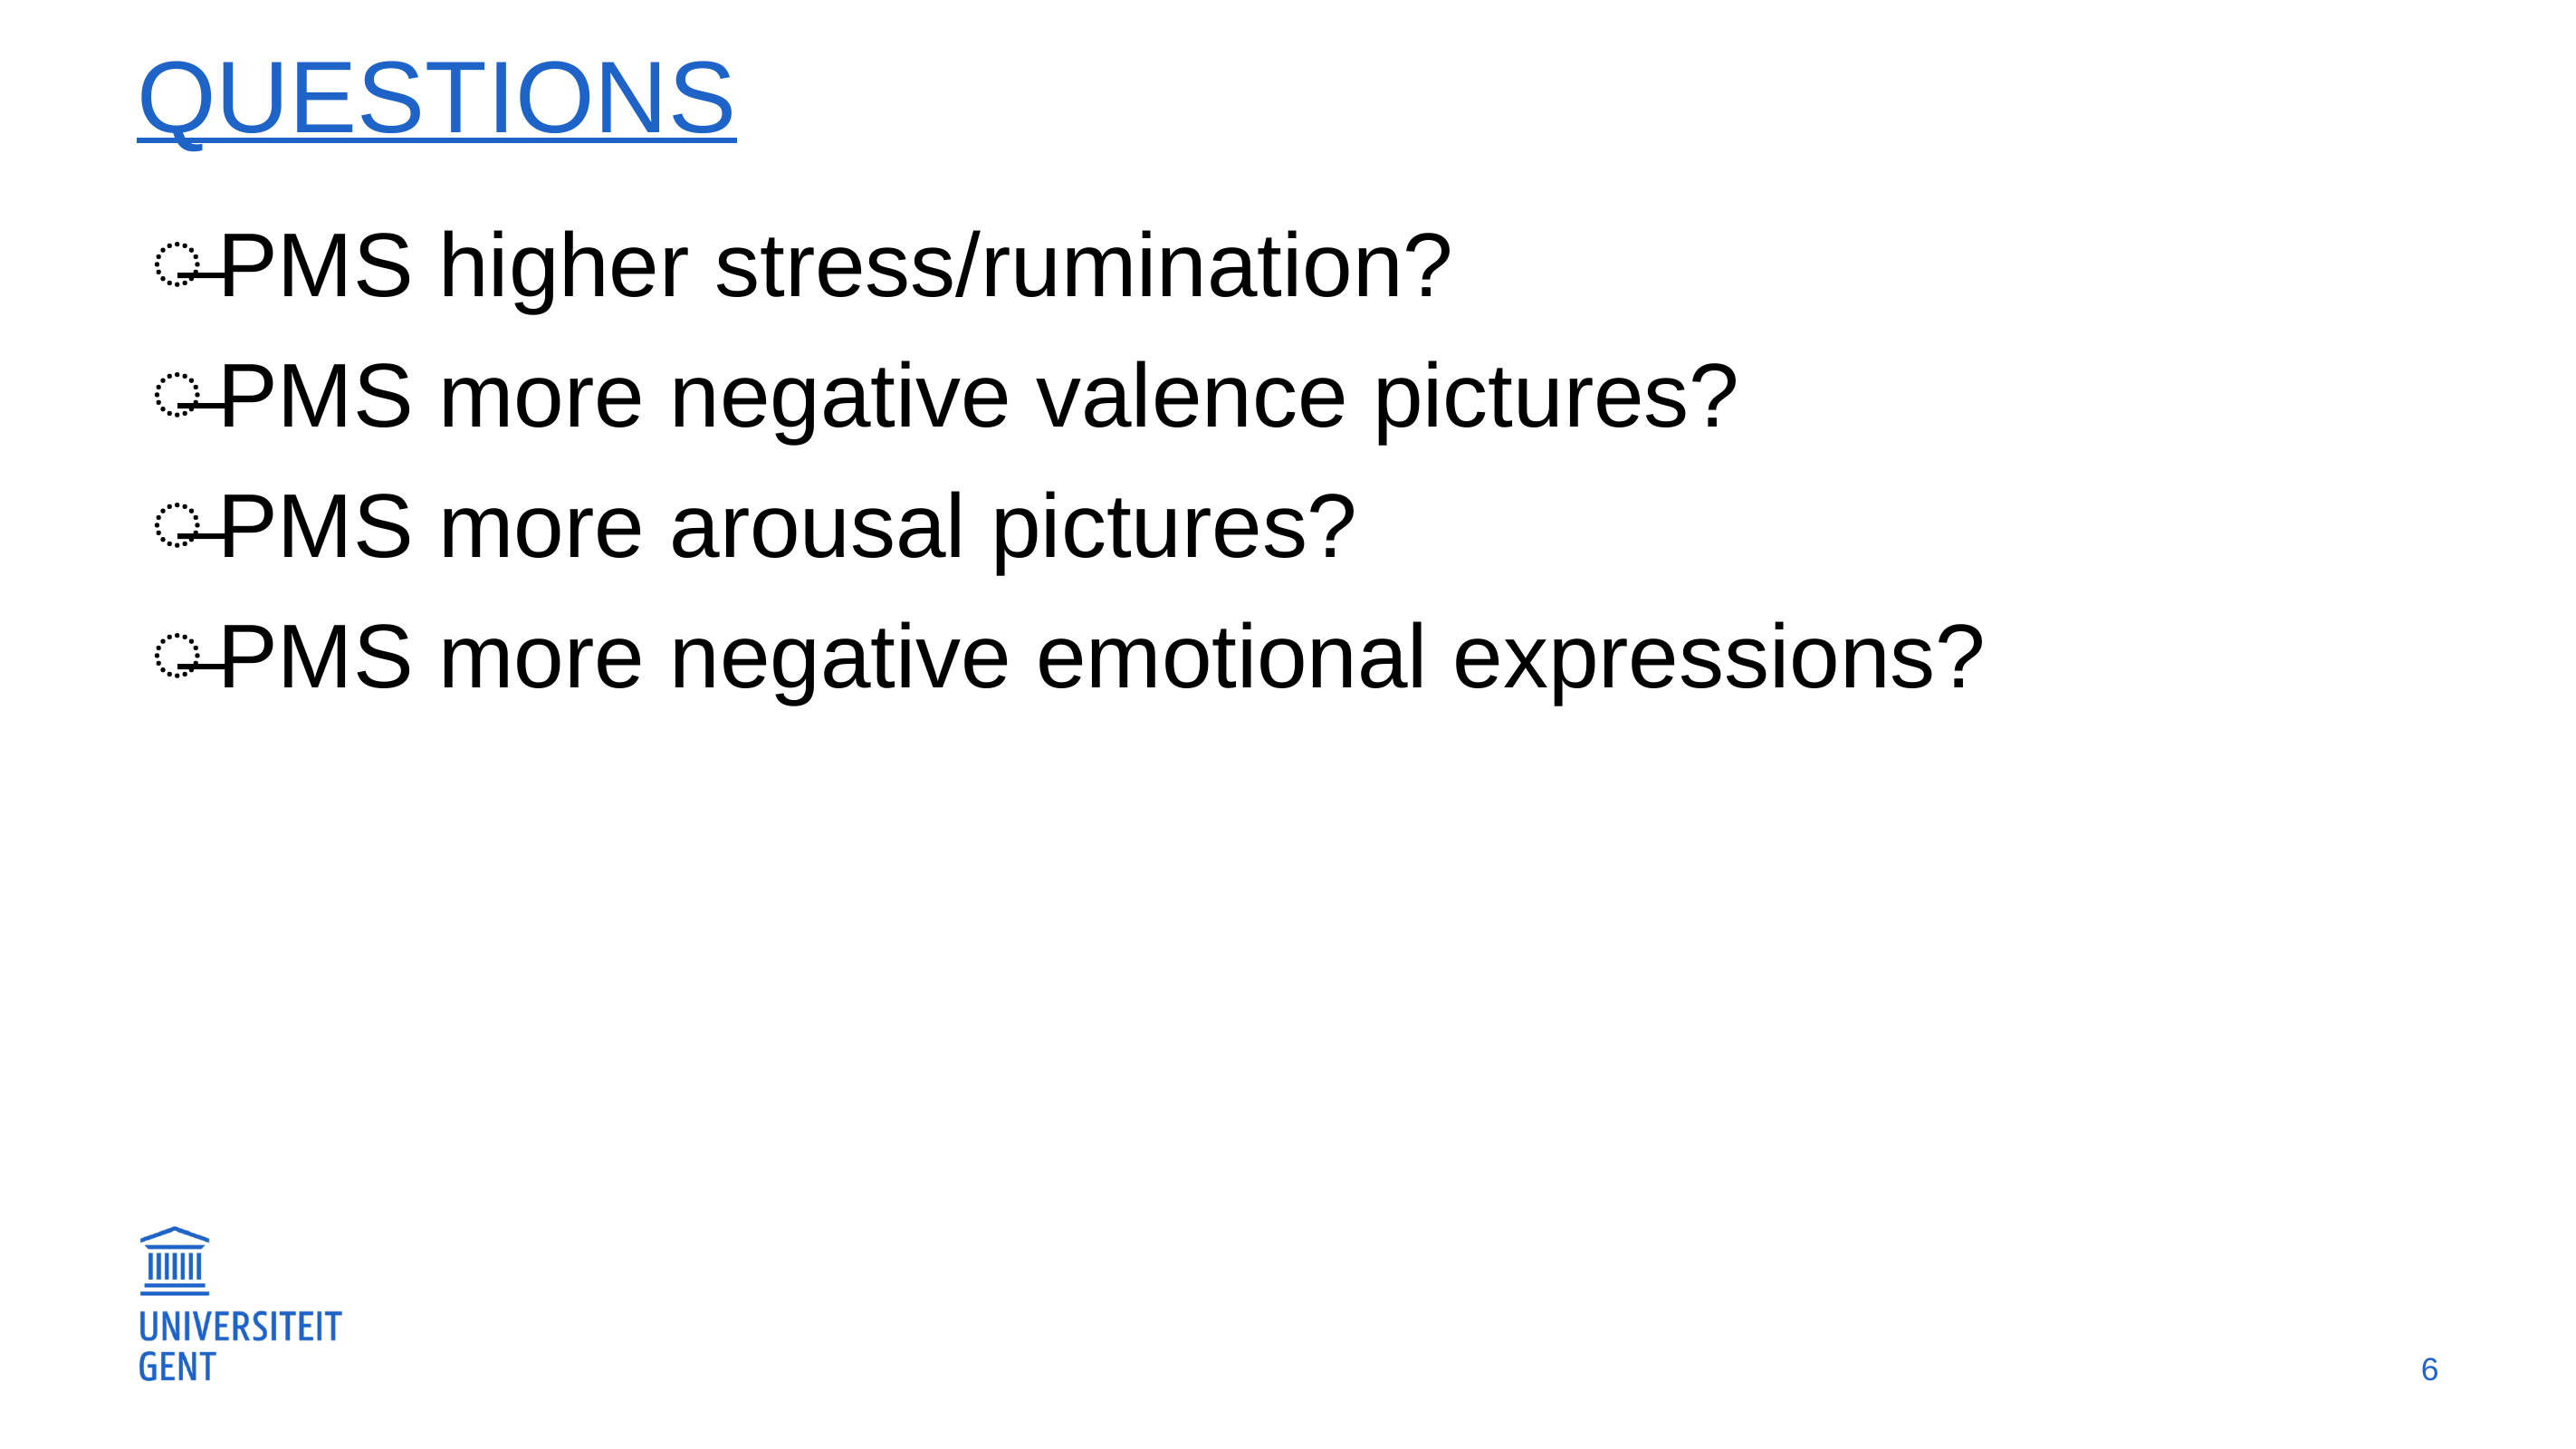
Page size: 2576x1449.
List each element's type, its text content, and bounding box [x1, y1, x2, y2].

list PMS higher stress/rumination? PMS more negative valence pictures? PMS more arousal pictures? PMS more negative emotional expressions? [124, 177, 2456, 1173]
picture [72, 1174, 415, 1449]
title Questions [123, 37, 2456, 166]
slide_number 6 [2315, 1329, 2453, 1407]
